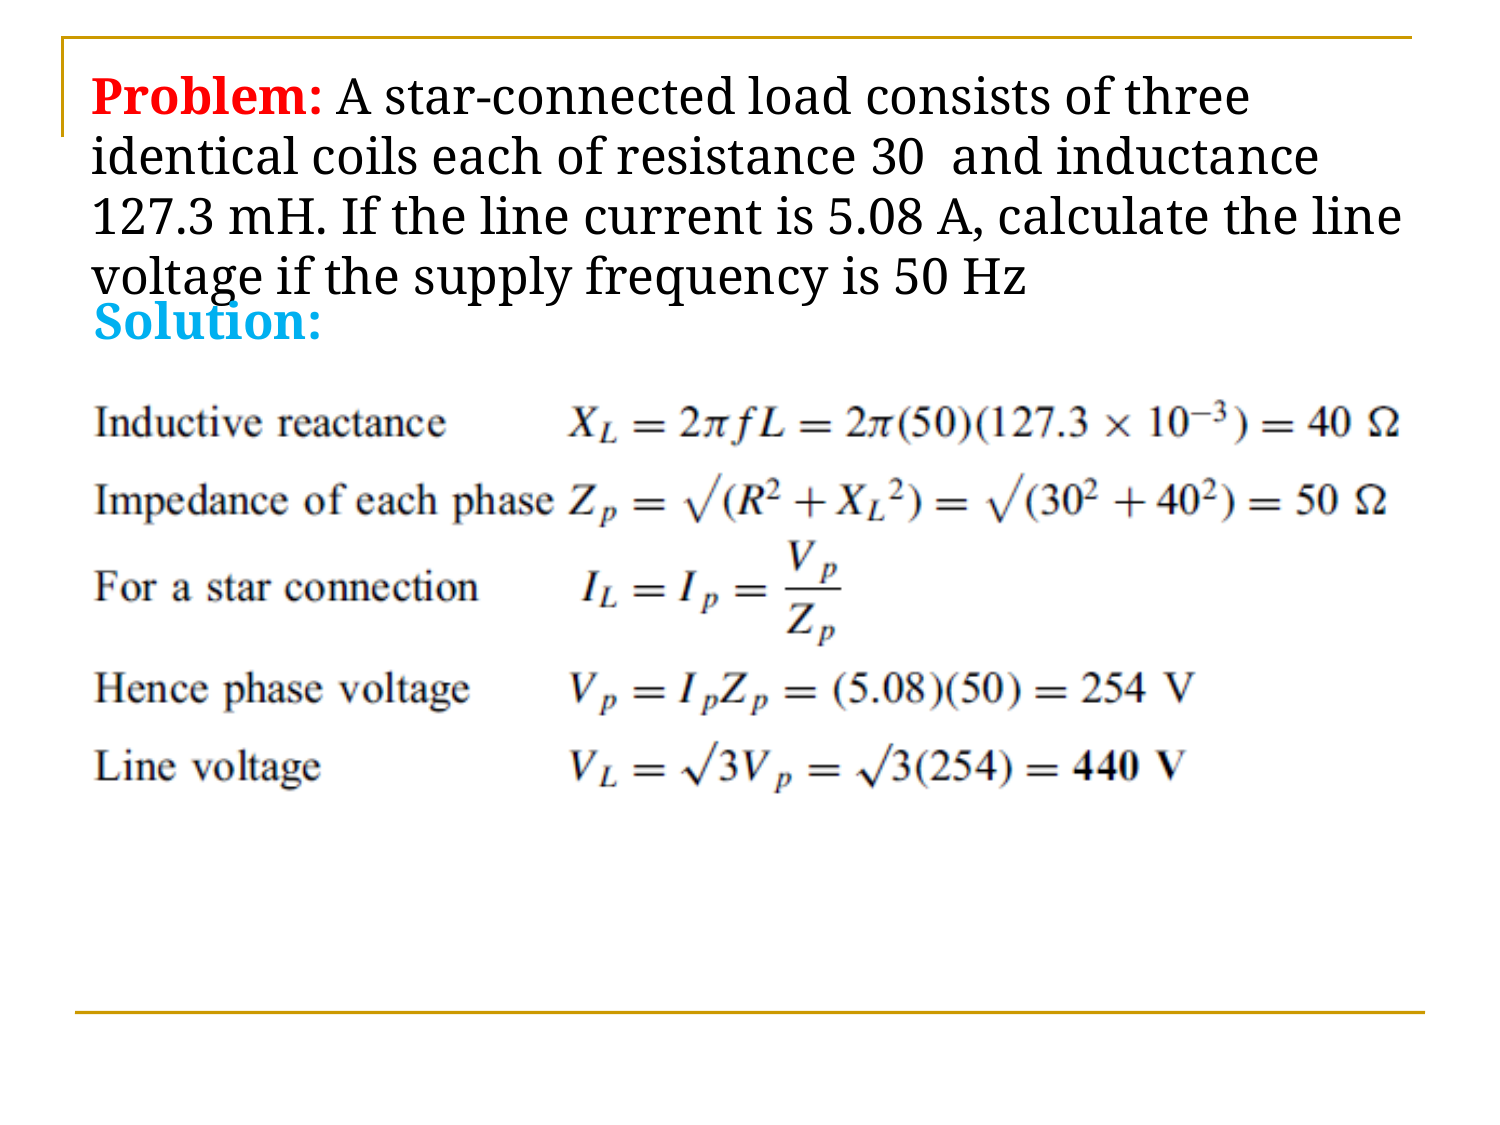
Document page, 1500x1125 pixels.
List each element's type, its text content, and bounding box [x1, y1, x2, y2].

text_box Problem: A star-connected load consists of three identical coils each of resistance 30 and inductance 127.3 mH. If the line current is 5.08 A, calculate the line voltage if the supply frequency is 50 Hz [76, 56, 1447, 312]
text_box Solution: [80, 281, 338, 357]
picture [75, 385, 1425, 811]
